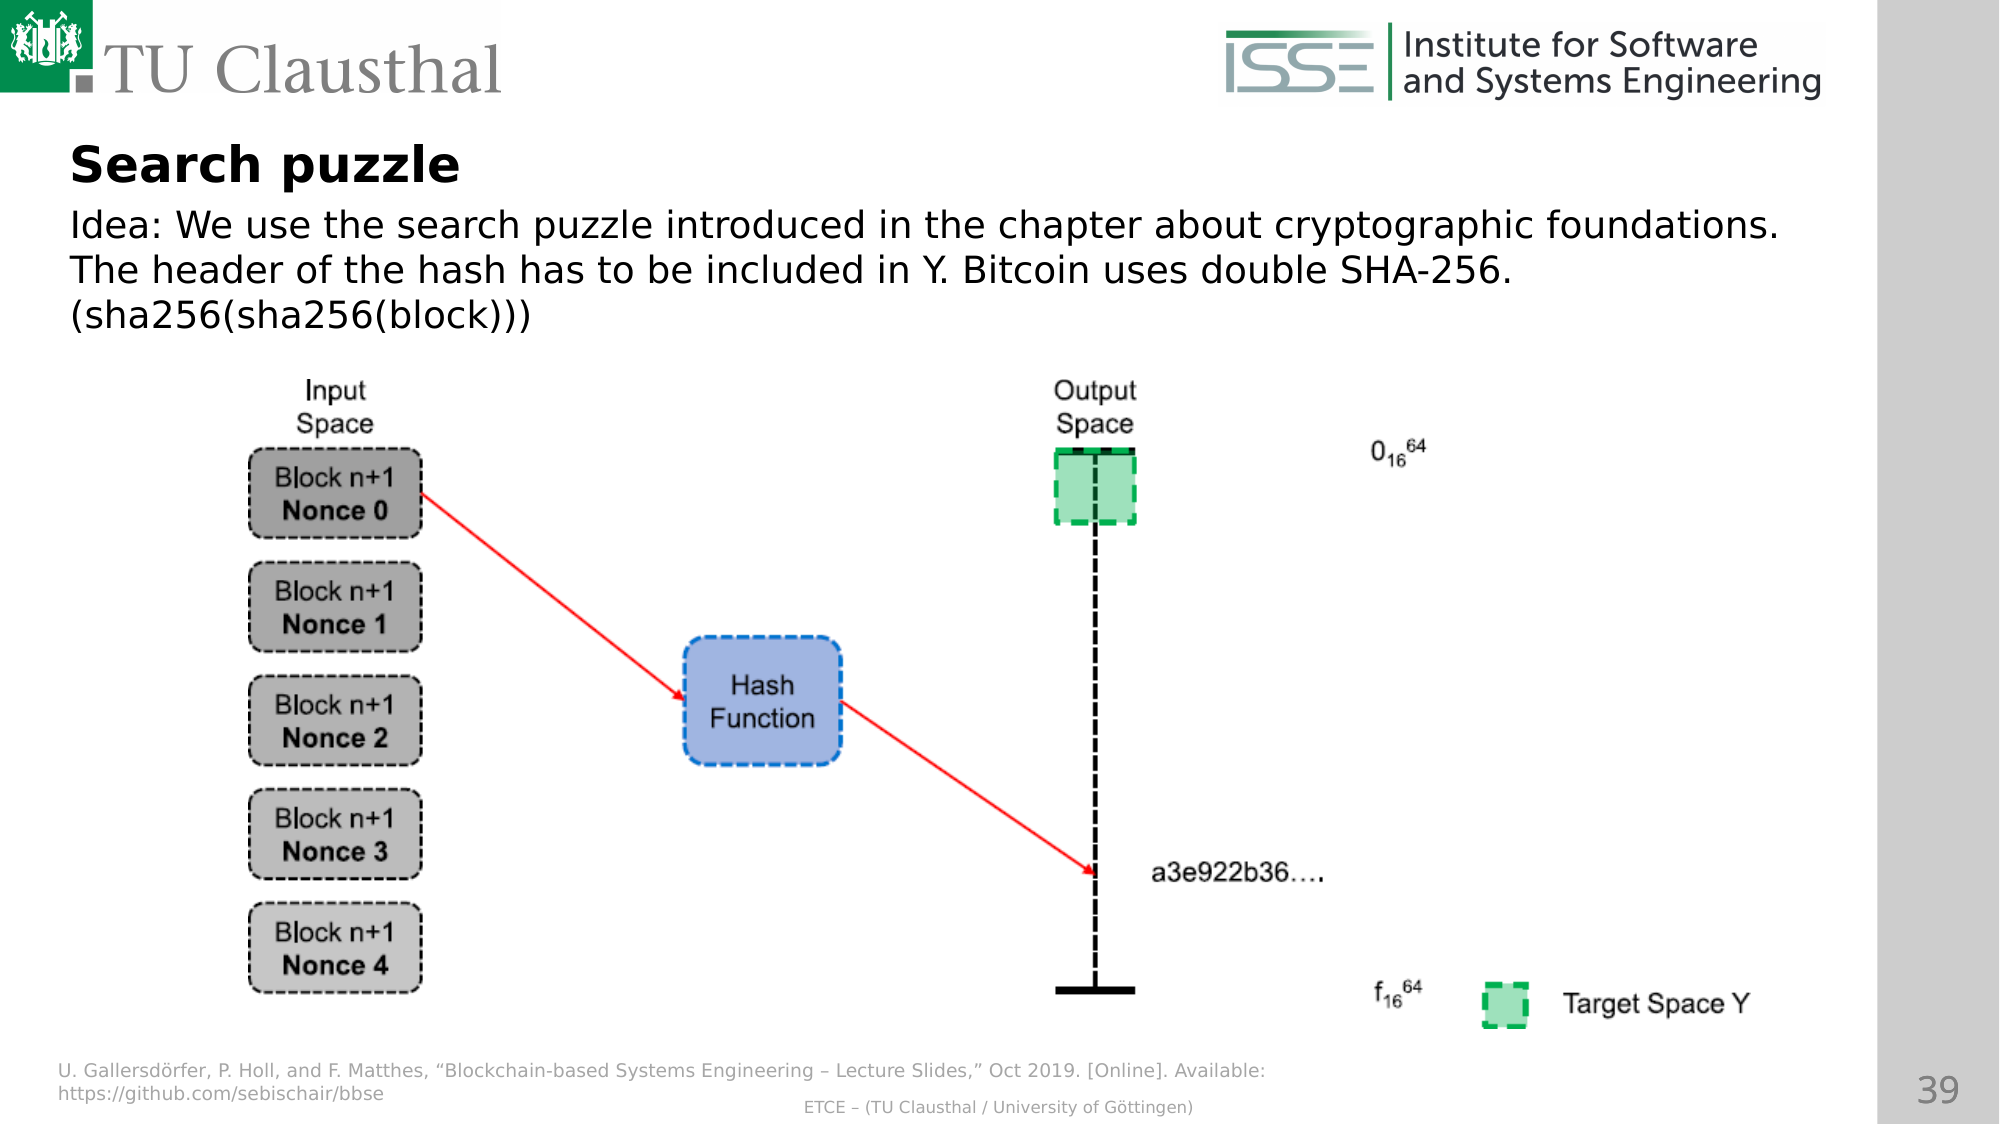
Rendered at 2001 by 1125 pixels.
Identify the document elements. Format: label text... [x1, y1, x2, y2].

picture [0, 0, 501, 93]
text_box Idea: We use the search puzzle introduced in the chapter about cryptographic foundations. The header of the hash has to be included in Y. Bitcoin uses double SHA-256. (sha256(sha256(block))) [55, 208, 1818, 330]
picture [248, 378, 1751, 1029]
picture [1218, 22, 1826, 107]
text_box U. Gallersdörfer, P. Holl, and F. Matthes, “Blockchain-based Systems Engineering – Lecture Slides,” Oct 2019. [Online]. Available: https://github.com/sebischair/bbse [43, 1051, 1521, 1112]
text_box Search puzzle [55, 125, 1818, 208]
